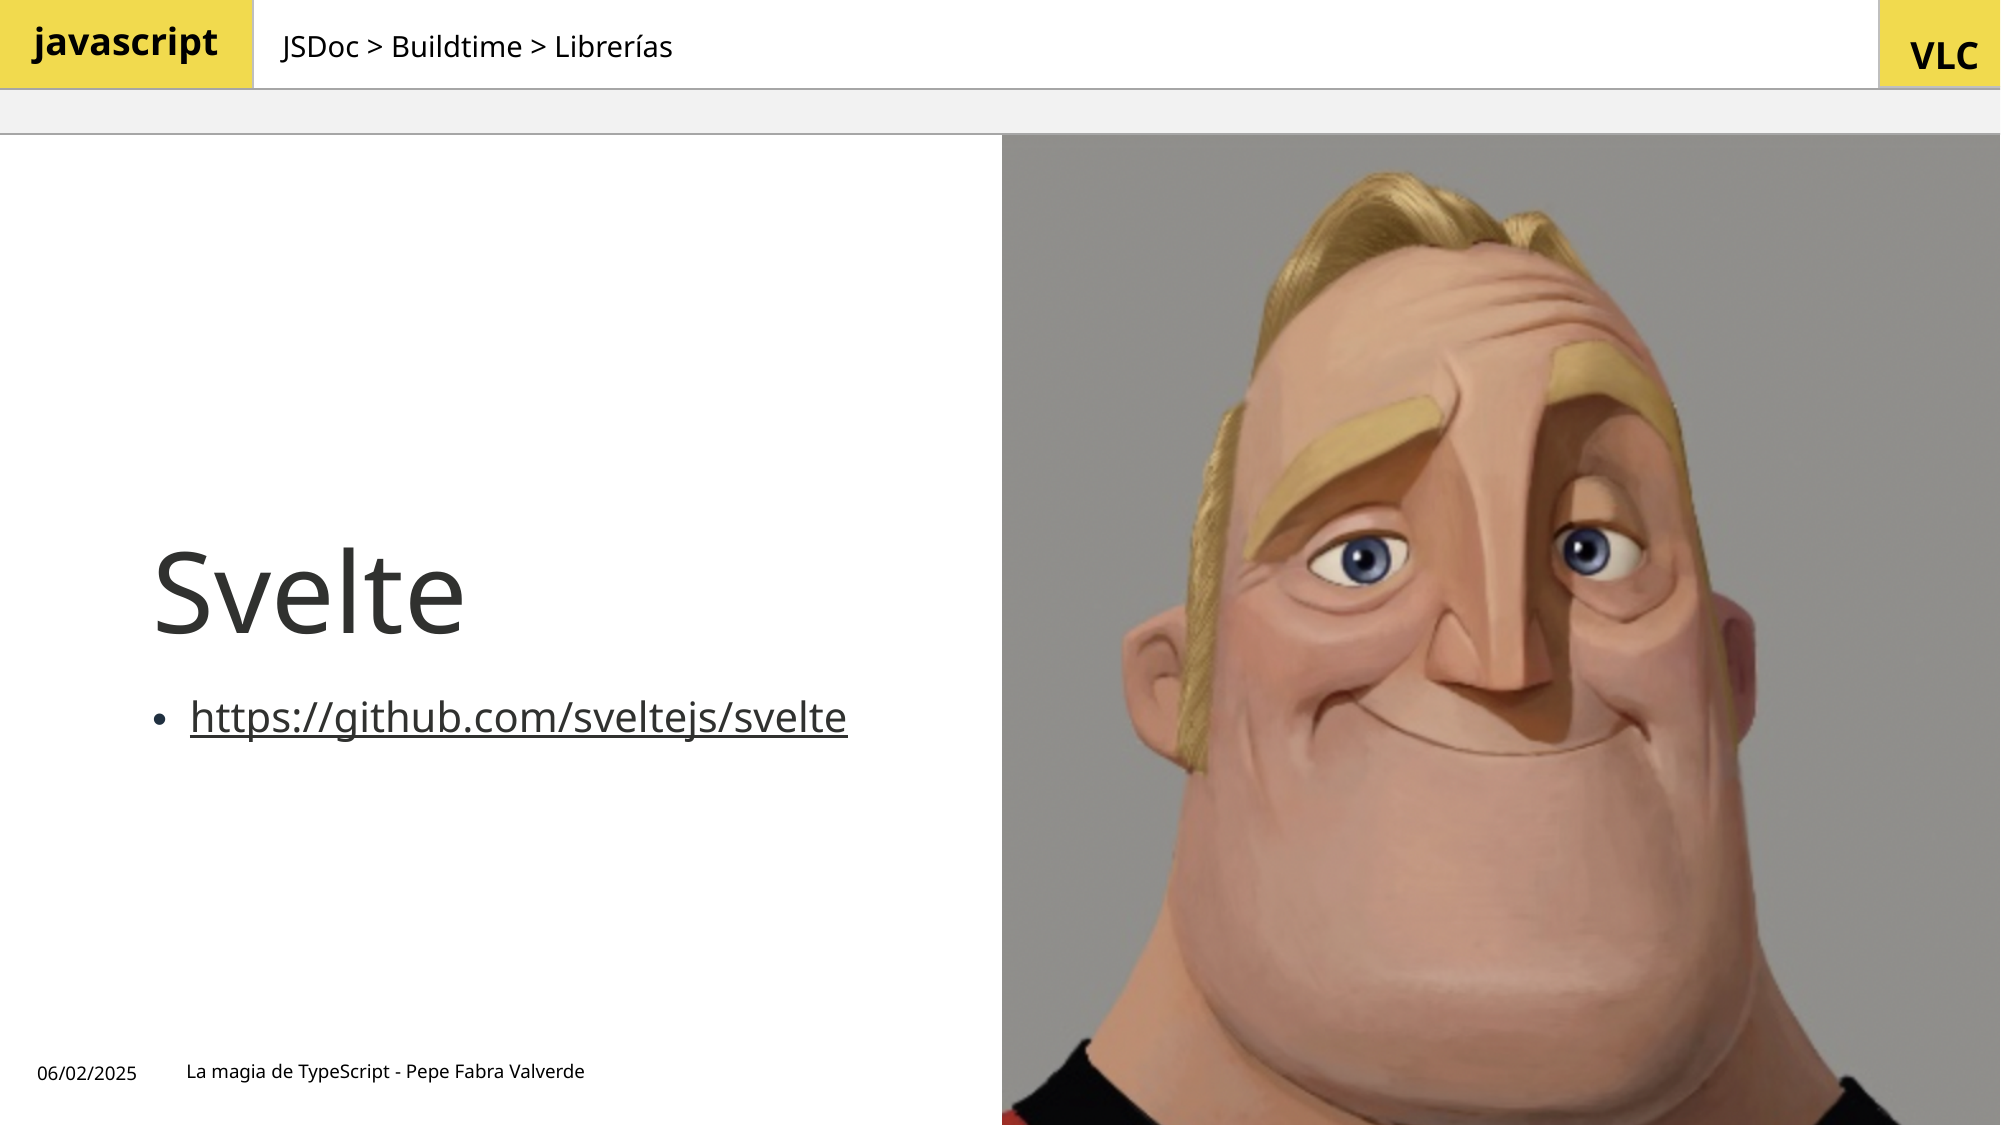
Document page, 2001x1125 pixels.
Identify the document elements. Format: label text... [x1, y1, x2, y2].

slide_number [22, 1042, 166, 1103]
title Svelte [137, 163, 1002, 677]
footer La magia de TypeScript - Pepe Fabra Valverde [171, 1042, 847, 1103]
list https://github.com/sveltejs/svelte [137, 677, 1002, 1014]
picture [1002, 135, 2000, 1125]
text_box JSDoc > Buildtime > Librerías [267, 21, 689, 71]
